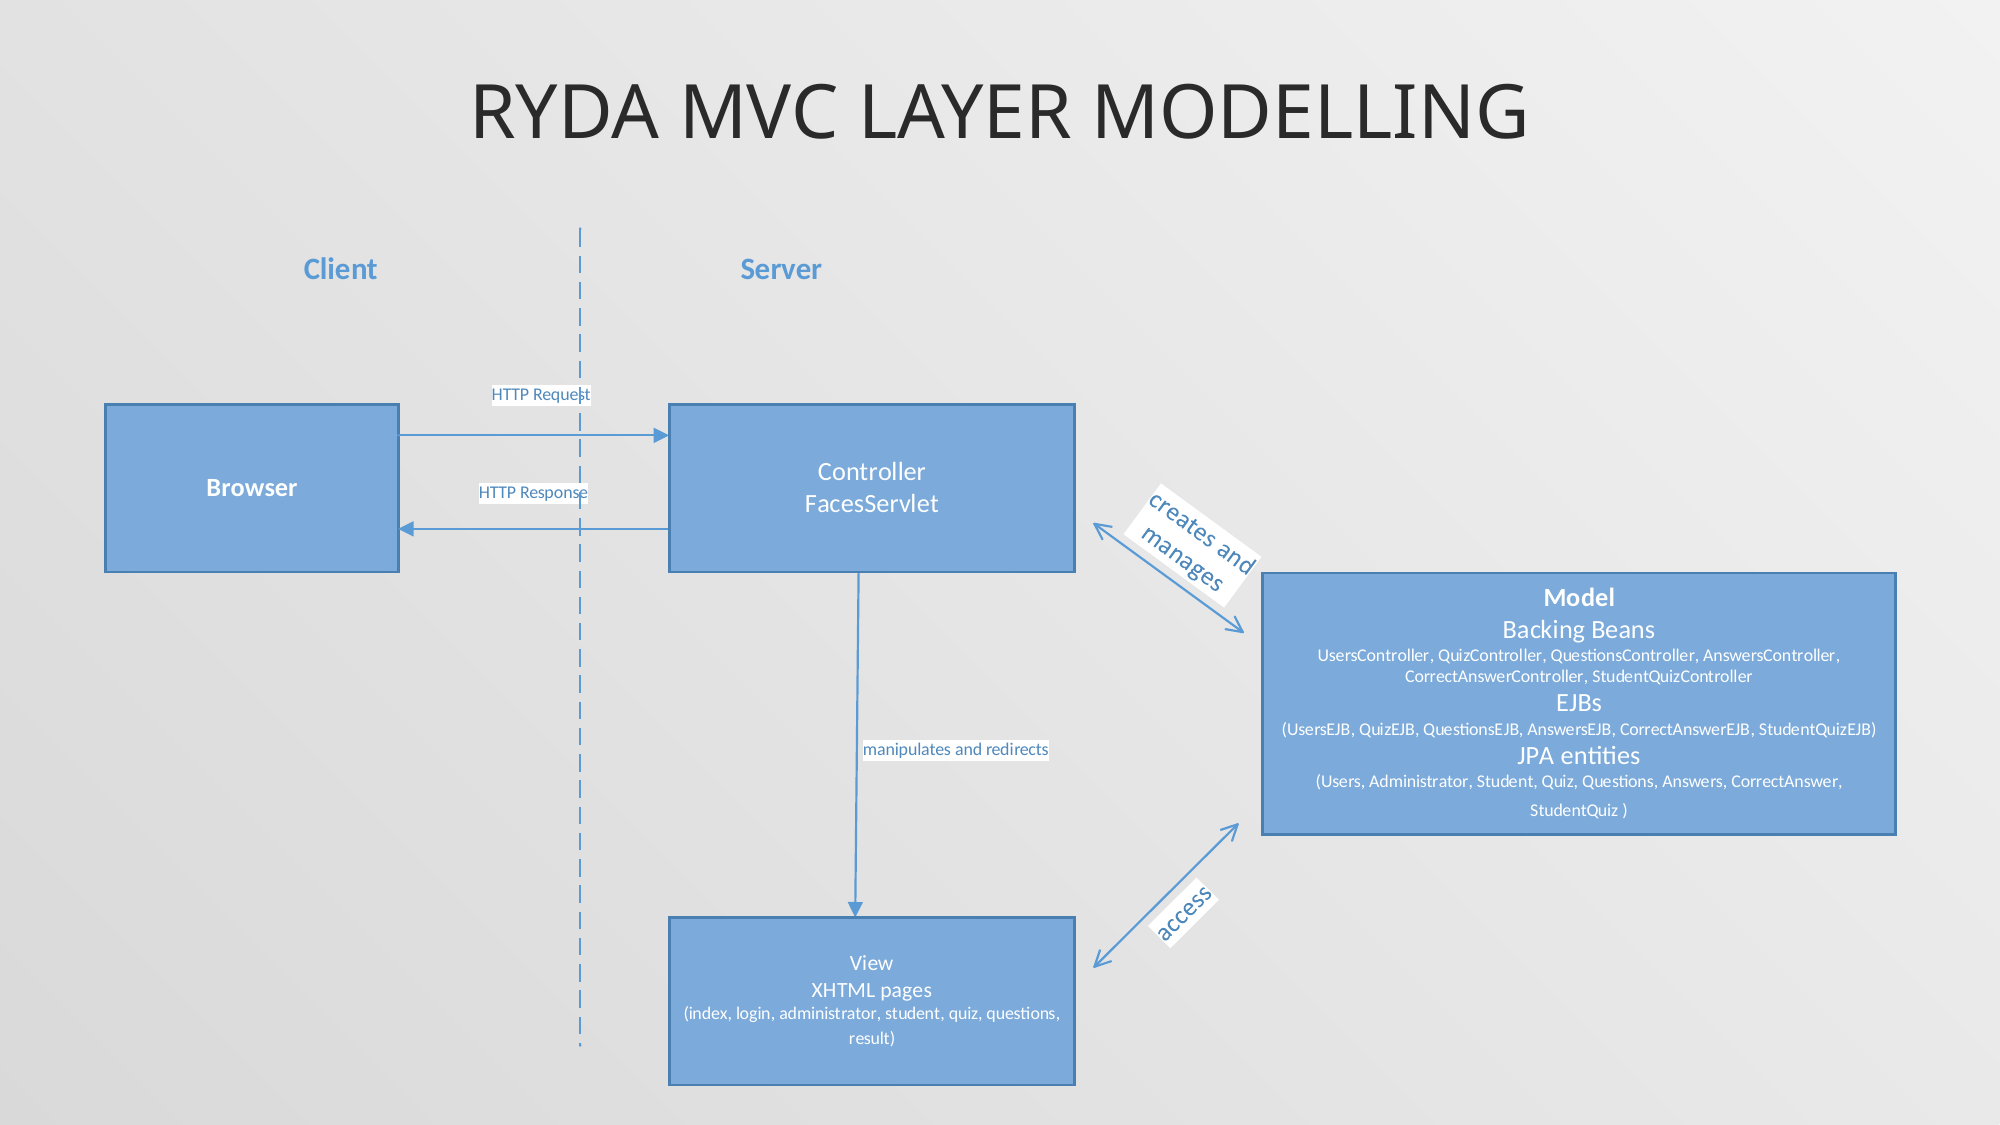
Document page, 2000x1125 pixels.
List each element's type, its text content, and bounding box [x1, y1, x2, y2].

title RYDA MVC Layer Modelling [199, 50, 1800, 163]
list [101, 224, 1898, 1088]
